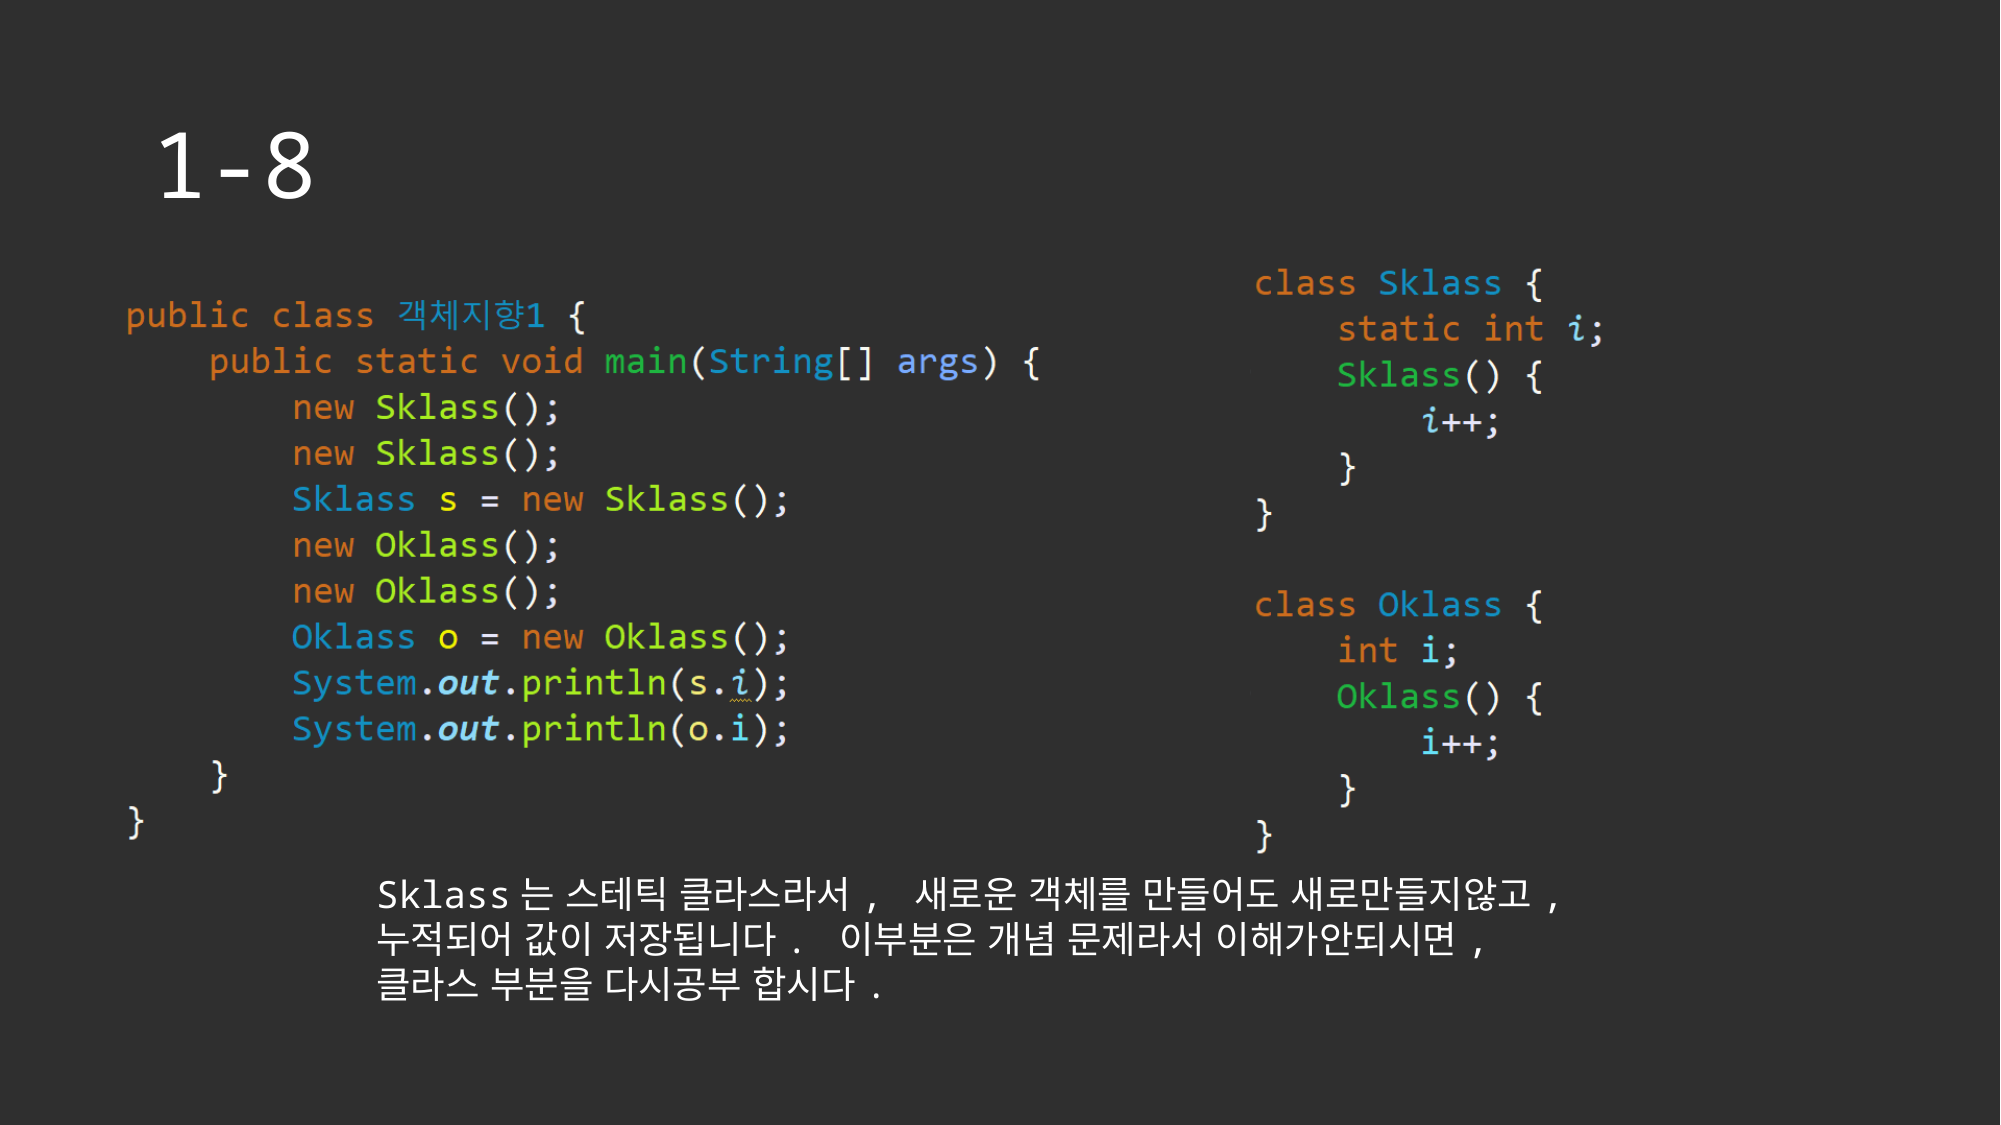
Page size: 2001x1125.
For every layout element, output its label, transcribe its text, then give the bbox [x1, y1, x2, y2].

text_box Sklass는 스테틱 클라스라서, 새로운 객체를 만들어도 새로만들지않고, 누적되어 값이 저장됩니다. 이부분은 개념 문제라서 이해가안되시면, 클라스 부분을 다시공부 합시다. [361, 864, 1639, 1014]
picture [124, 275, 1056, 849]
picture [1250, 230, 1688, 867]
title 1-8 [137, 59, 1863, 278]
